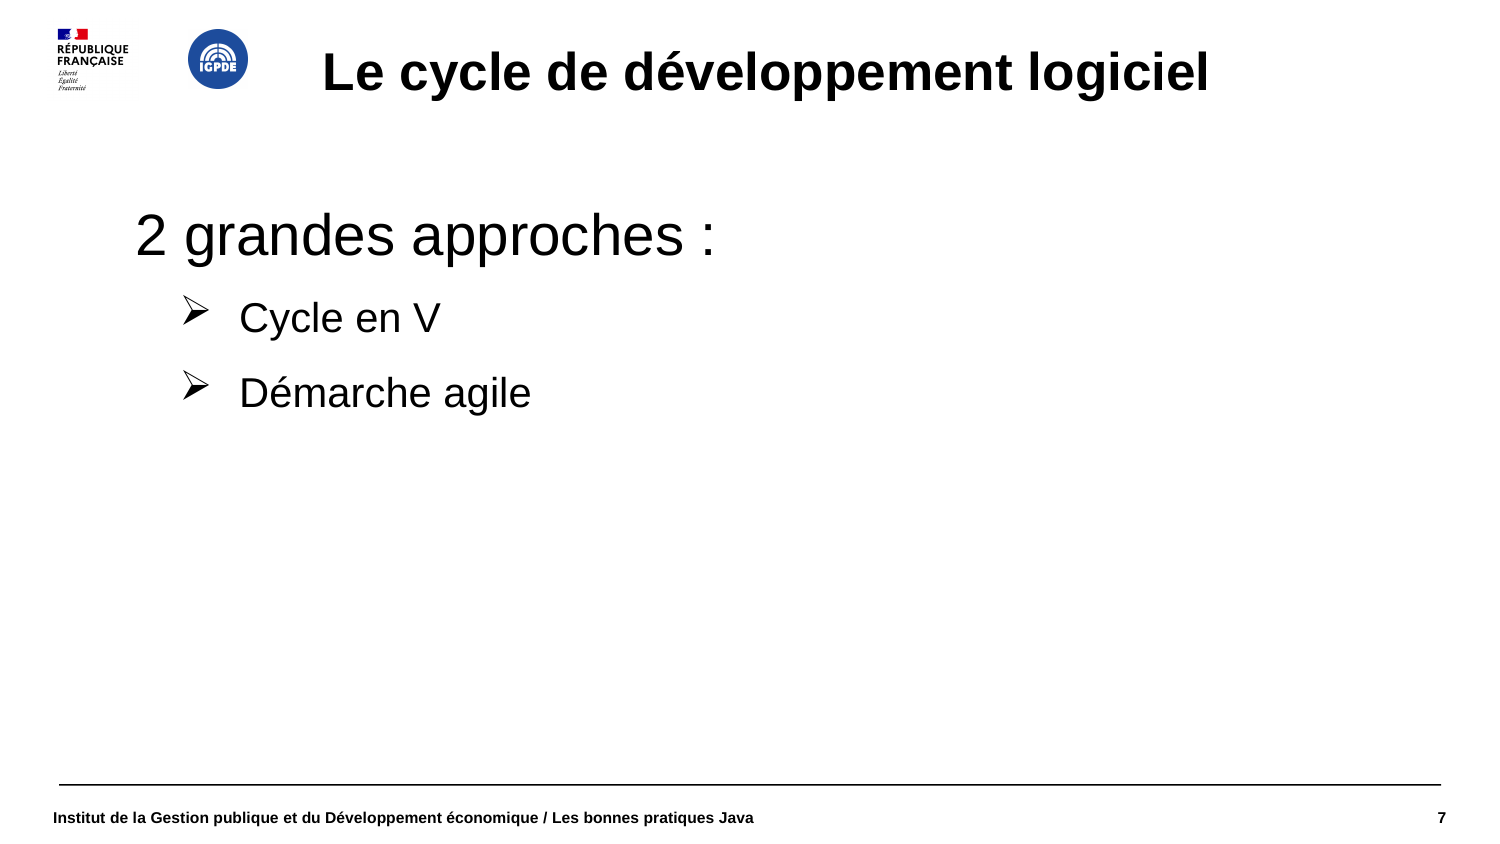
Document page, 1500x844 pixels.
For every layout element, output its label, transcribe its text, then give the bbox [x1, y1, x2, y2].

footer Institut de la Gestion publique et du Développement économique / Les bonnes pratiques Java [53, 787, 780, 844]
picture [188, 29, 248, 89]
slide_number 1 [1224, 787, 1447, 844]
list 2 grandes approches : Cycle en V Démarche agile [135, 197, 1092, 458]
picture [47, 18, 139, 101]
title Le cycle de développement logiciel [322, 44, 1282, 116]
